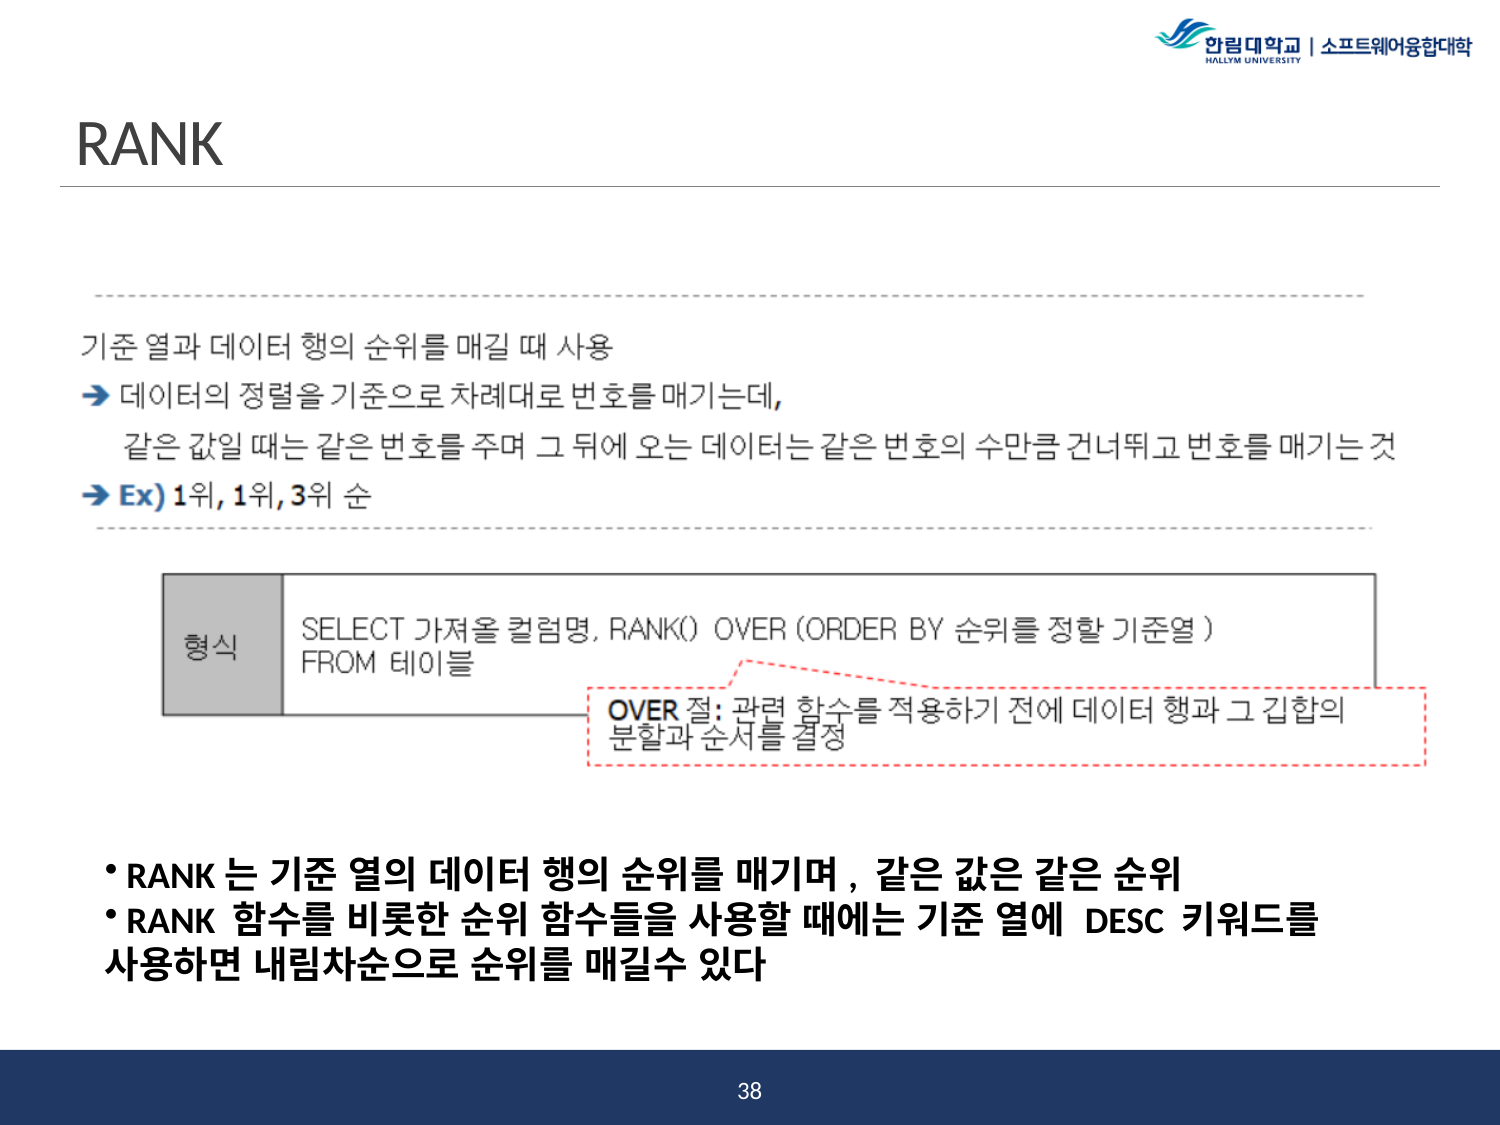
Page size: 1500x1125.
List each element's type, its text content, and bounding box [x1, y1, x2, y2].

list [72, 281, 1454, 779]
title RANK [60, 62, 1440, 187]
slide_number 37 [669, 1059, 831, 1120]
text_box RANK는 기준 열의 데이터 행의 순위를 매기며, 같은 값은 같은 순위 RANK 함수를 비롯한 순위 함수들을 사용할 때에는 기준 열에 DESC 키워드를 사용하면 내림차순으로 순위를 매길수 있다 [89, 844, 1395, 994]
picture [1148, 7, 1483, 76]
